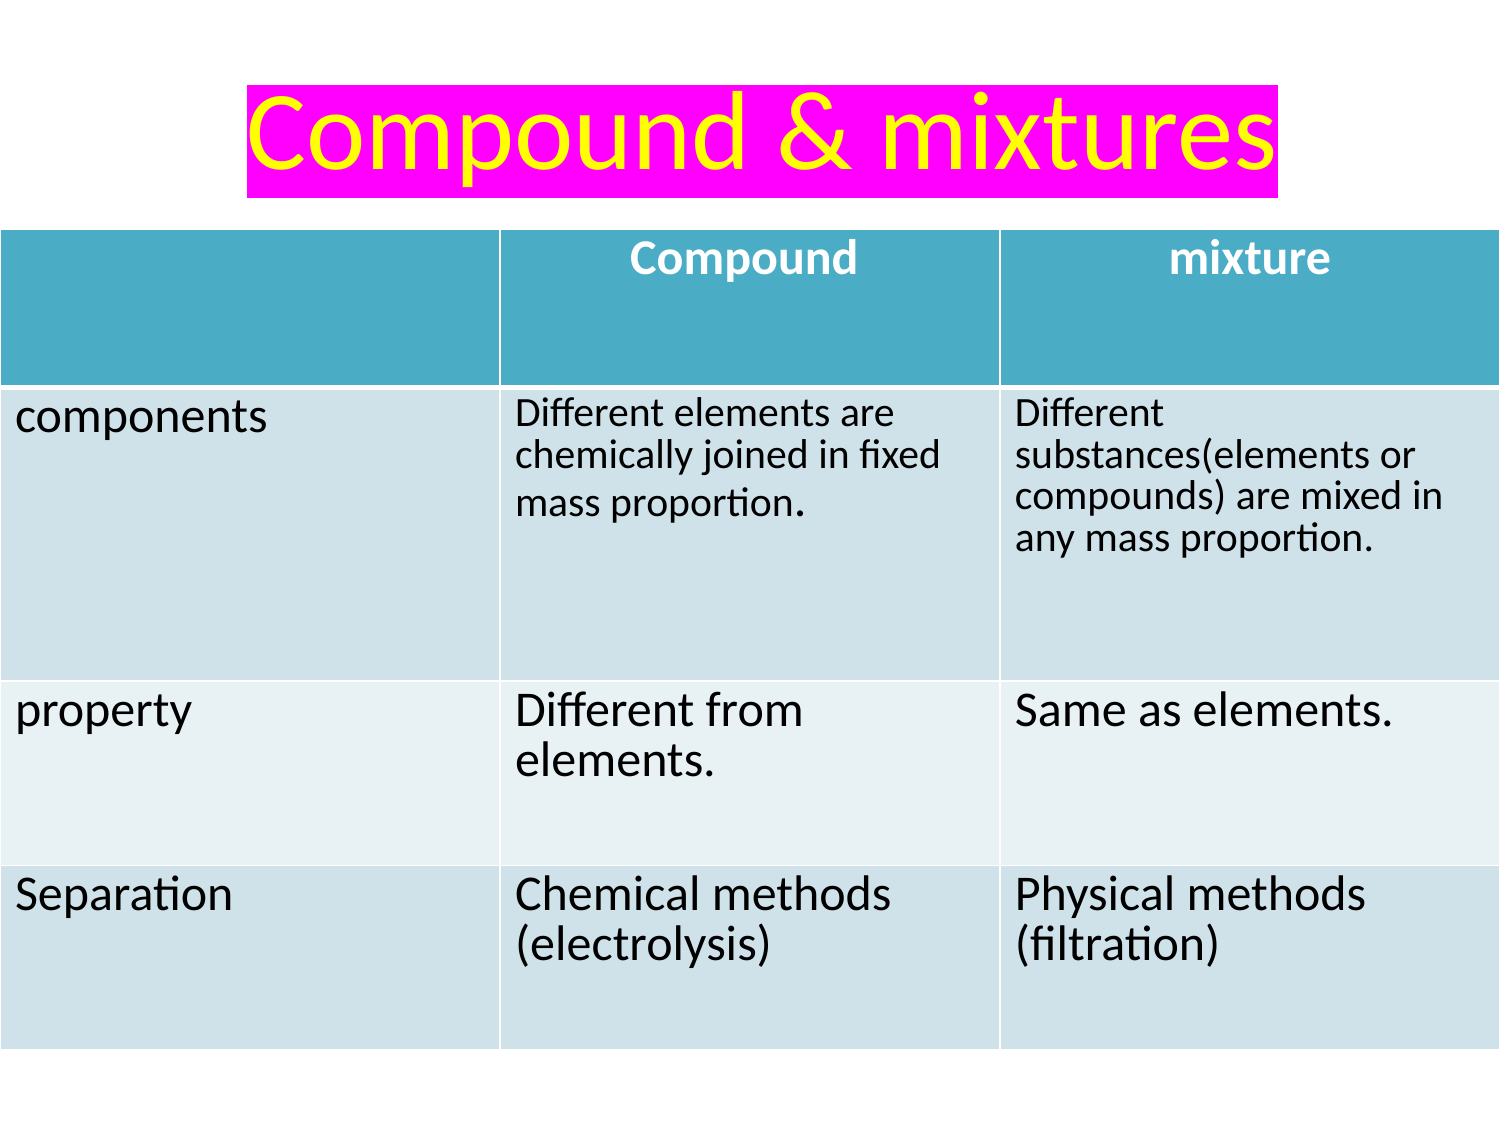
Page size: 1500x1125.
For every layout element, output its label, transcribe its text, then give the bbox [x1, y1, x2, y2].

table_cell Separation [1, 866, 499, 1049]
table_header [1, 230, 499, 385]
table_header mixture [1001, 230, 1499, 385]
table_cell Same as elements. [1001, 682, 1499, 865]
table_cell components [1, 390, 499, 680]
table_cell Physical methods (filtration) [1001, 866, 1499, 1049]
text_box Compound & mixtures [87, 49, 1438, 200]
table_cell Different elements are chemically joined in fixed mass proportion. [501, 390, 999, 680]
table_cell Different substances(elements or compounds) are mixed in any mass proportion. [1001, 390, 1499, 680]
table_cell Chemical methods (electrolysis) [501, 866, 999, 1049]
table_header Compound [501, 230, 999, 385]
table_cell Different from elements. [501, 682, 999, 865]
table_cell property [1, 682, 499, 865]
